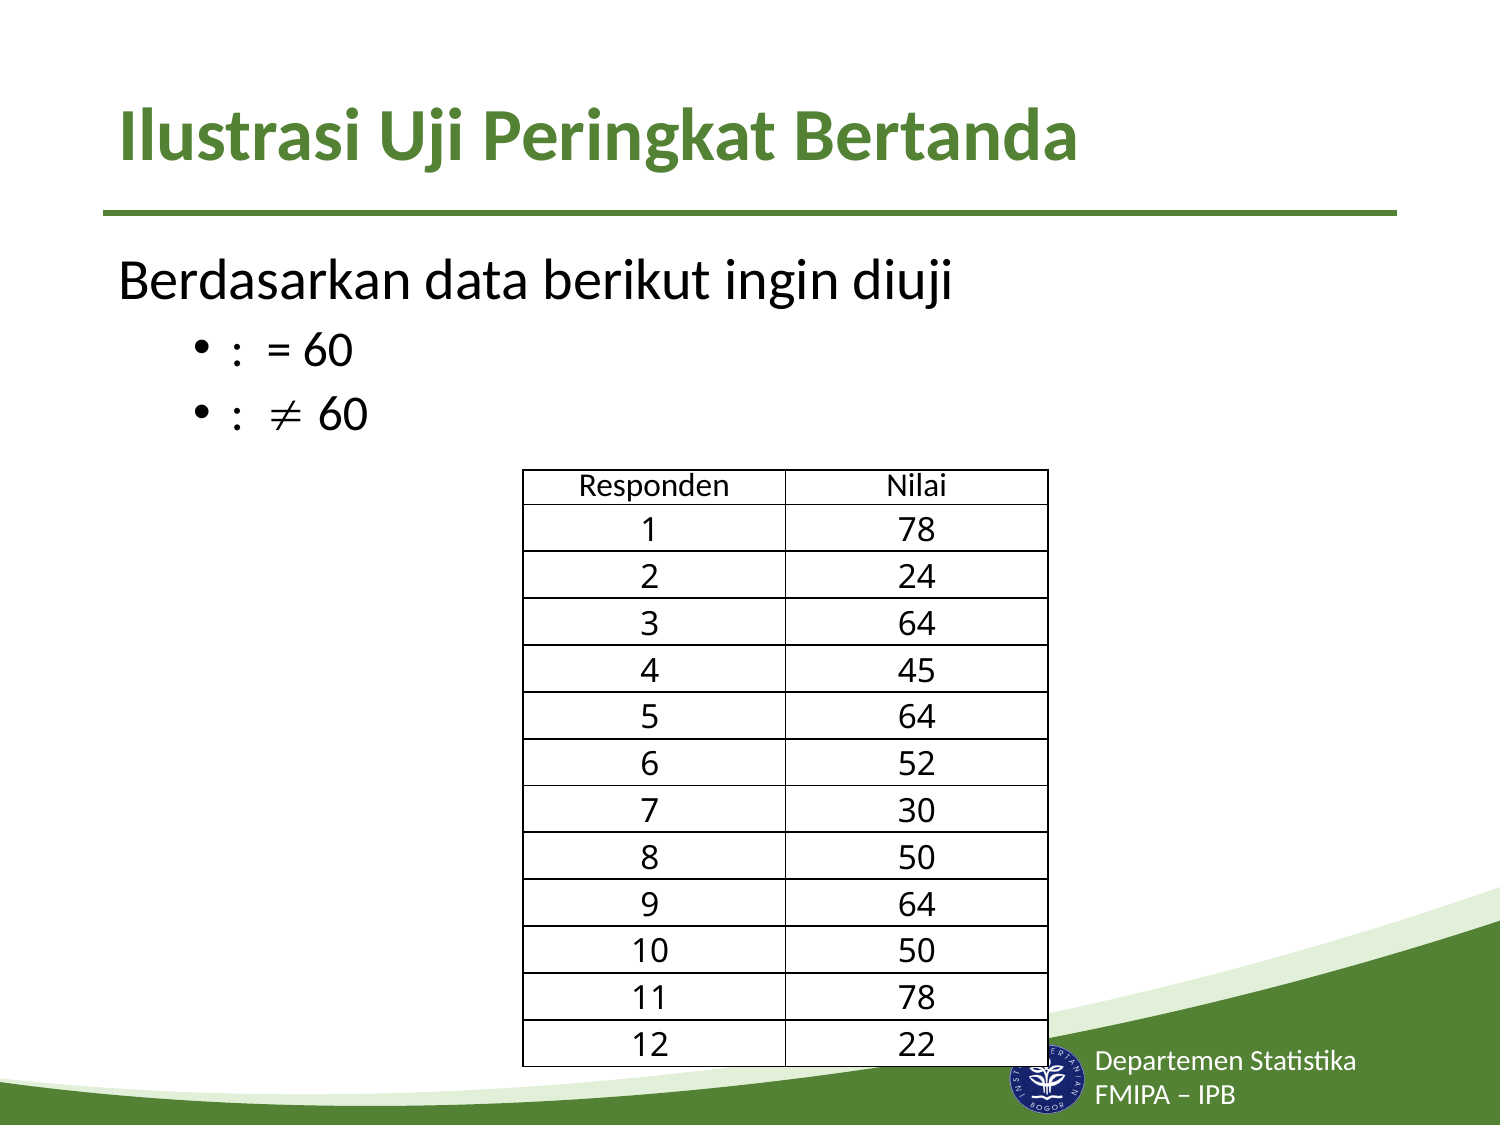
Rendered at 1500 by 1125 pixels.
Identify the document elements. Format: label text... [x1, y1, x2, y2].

table_cell 2 [524, 552, 785, 597]
table_cell 12 [524, 1021, 785, 1066]
table_cell 45 [786, 646, 1047, 691]
table_cell 78 [786, 505, 1047, 550]
table_cell 24 [786, 552, 1047, 597]
table_cell 22 [786, 1021, 1047, 1066]
table_cell 64 [786, 599, 1047, 644]
title Ilustrasi Uji Peringkat Bertanda [103, 59, 1397, 214]
table_cell 5 [524, 693, 785, 738]
table_cell 11 [524, 974, 785, 1019]
table_cell 64 [786, 880, 1047, 925]
table_cell 6 [524, 740, 785, 785]
table_cell 64 [786, 693, 1047, 738]
table_header Nilai [786, 471, 1047, 504]
table_cell 78 [786, 974, 1047, 1019]
table_cell 30 [786, 786, 1047, 831]
table_cell 4 [524, 646, 785, 691]
table_cell 52 [786, 740, 1047, 785]
table_cell 10 [524, 927, 785, 972]
table_cell 9 [524, 880, 785, 925]
table_cell 50 [786, 927, 1047, 972]
table_cell 1 [524, 505, 785, 550]
picture [1009, 1044, 1085, 1114]
table_cell 8 [524, 833, 785, 878]
table_cell 3 [524, 599, 785, 644]
table_cell 50 [786, 833, 1047, 878]
table_cell 7 [524, 786, 785, 831]
table_header Responden [524, 471, 785, 504]
